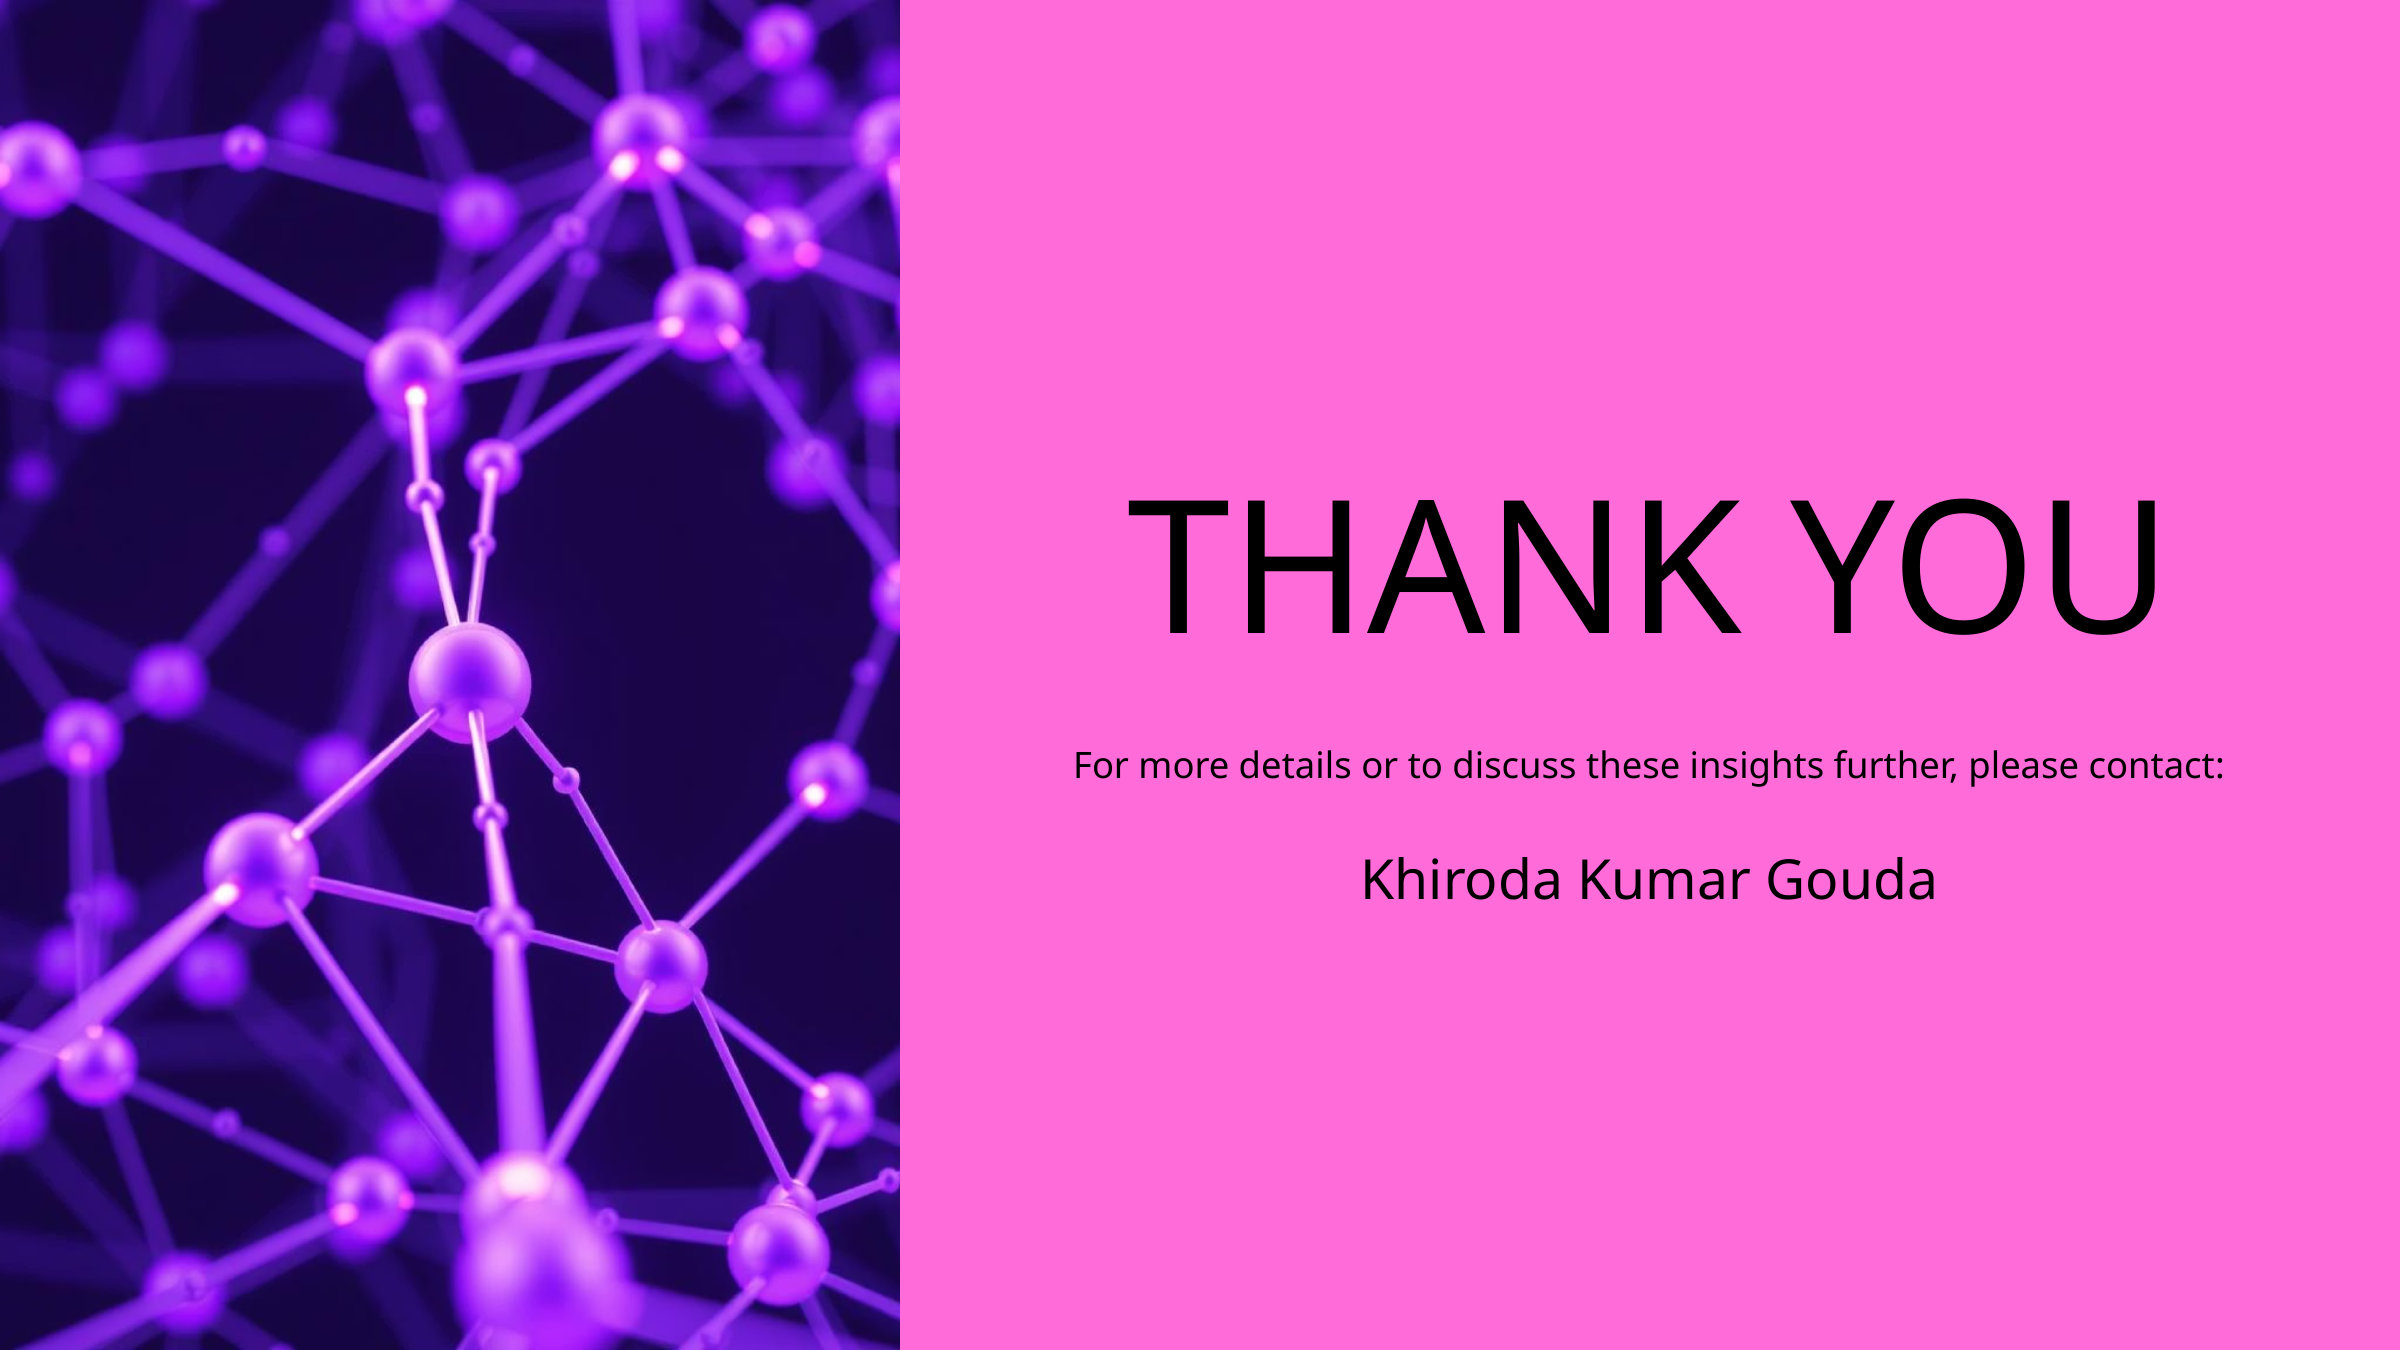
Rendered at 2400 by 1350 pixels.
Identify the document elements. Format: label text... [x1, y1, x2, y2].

picture [0, 0, 900, 1350]
text_box For more details or to discuss these insights further, please contact: [1030, 726, 2270, 787]
text_box THANK YOU [1030, 438, 2270, 671]
text_box Khiroda Kumar Gouda [1331, 841, 1968, 912]
